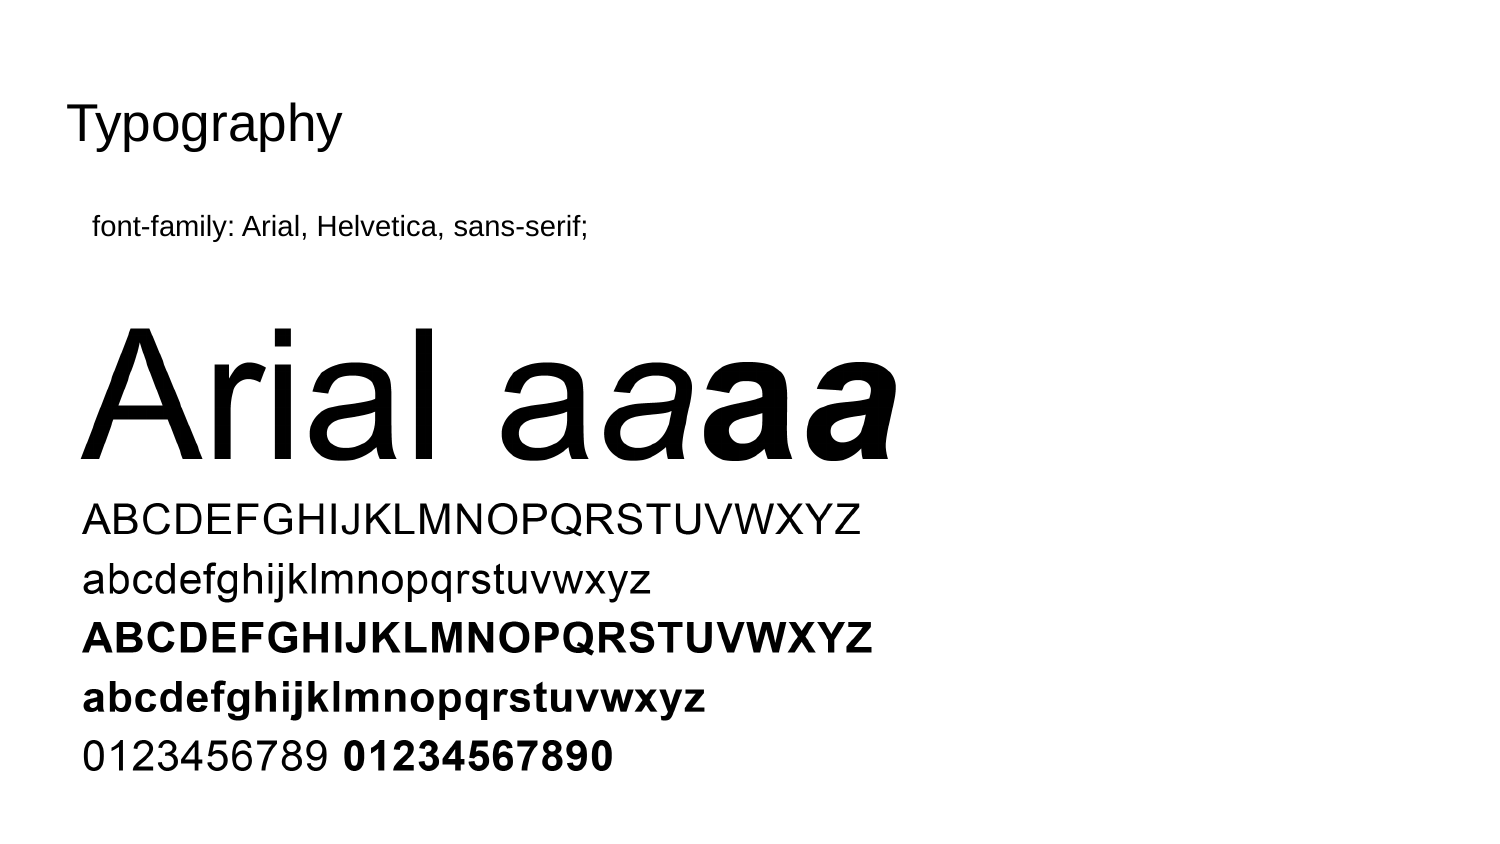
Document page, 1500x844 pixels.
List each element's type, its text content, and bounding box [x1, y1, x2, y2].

picture [24, 282, 966, 819]
text_box font-family: Arial, Helvetica, sans-serif; [77, 192, 1087, 258]
title Typography [51, 72, 1449, 167]
